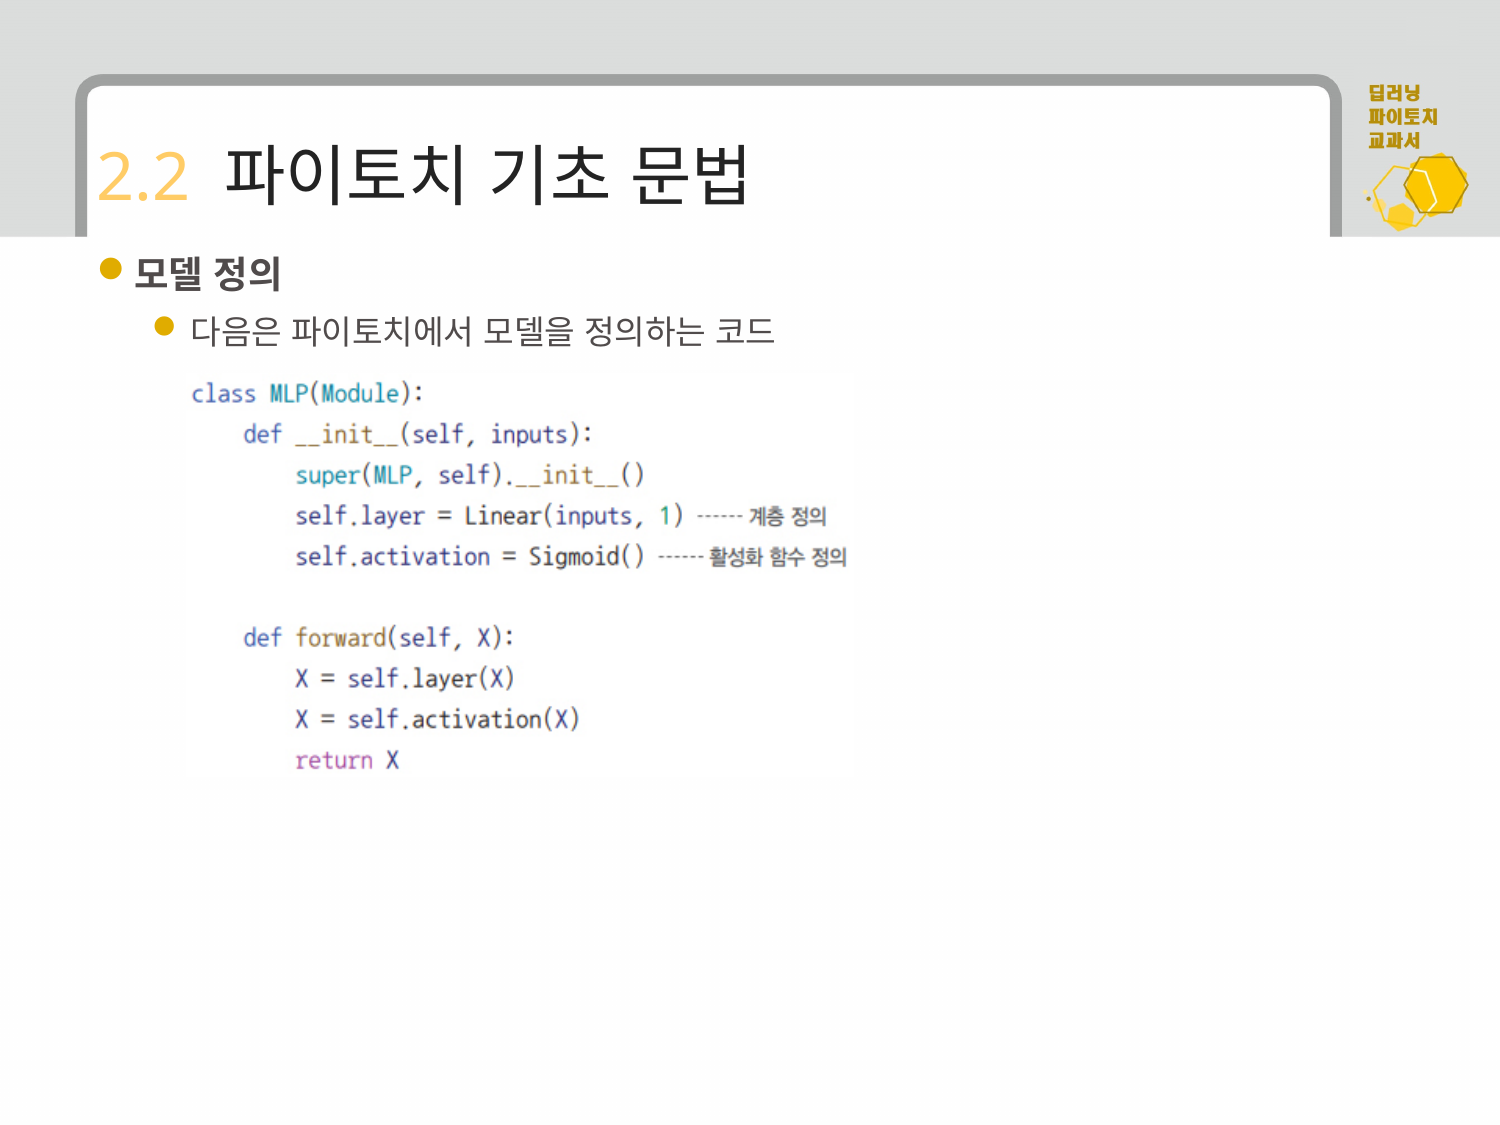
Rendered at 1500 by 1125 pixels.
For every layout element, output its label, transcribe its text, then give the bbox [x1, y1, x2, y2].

picture [0, 0, 1500, 1125]
title 2.2 파이토치 기초 문법 [81, 90, 1412, 222]
list 모델 정의 다음은 파이토치에서 모델을 정의하는 코드 [81, 239, 1412, 1054]
